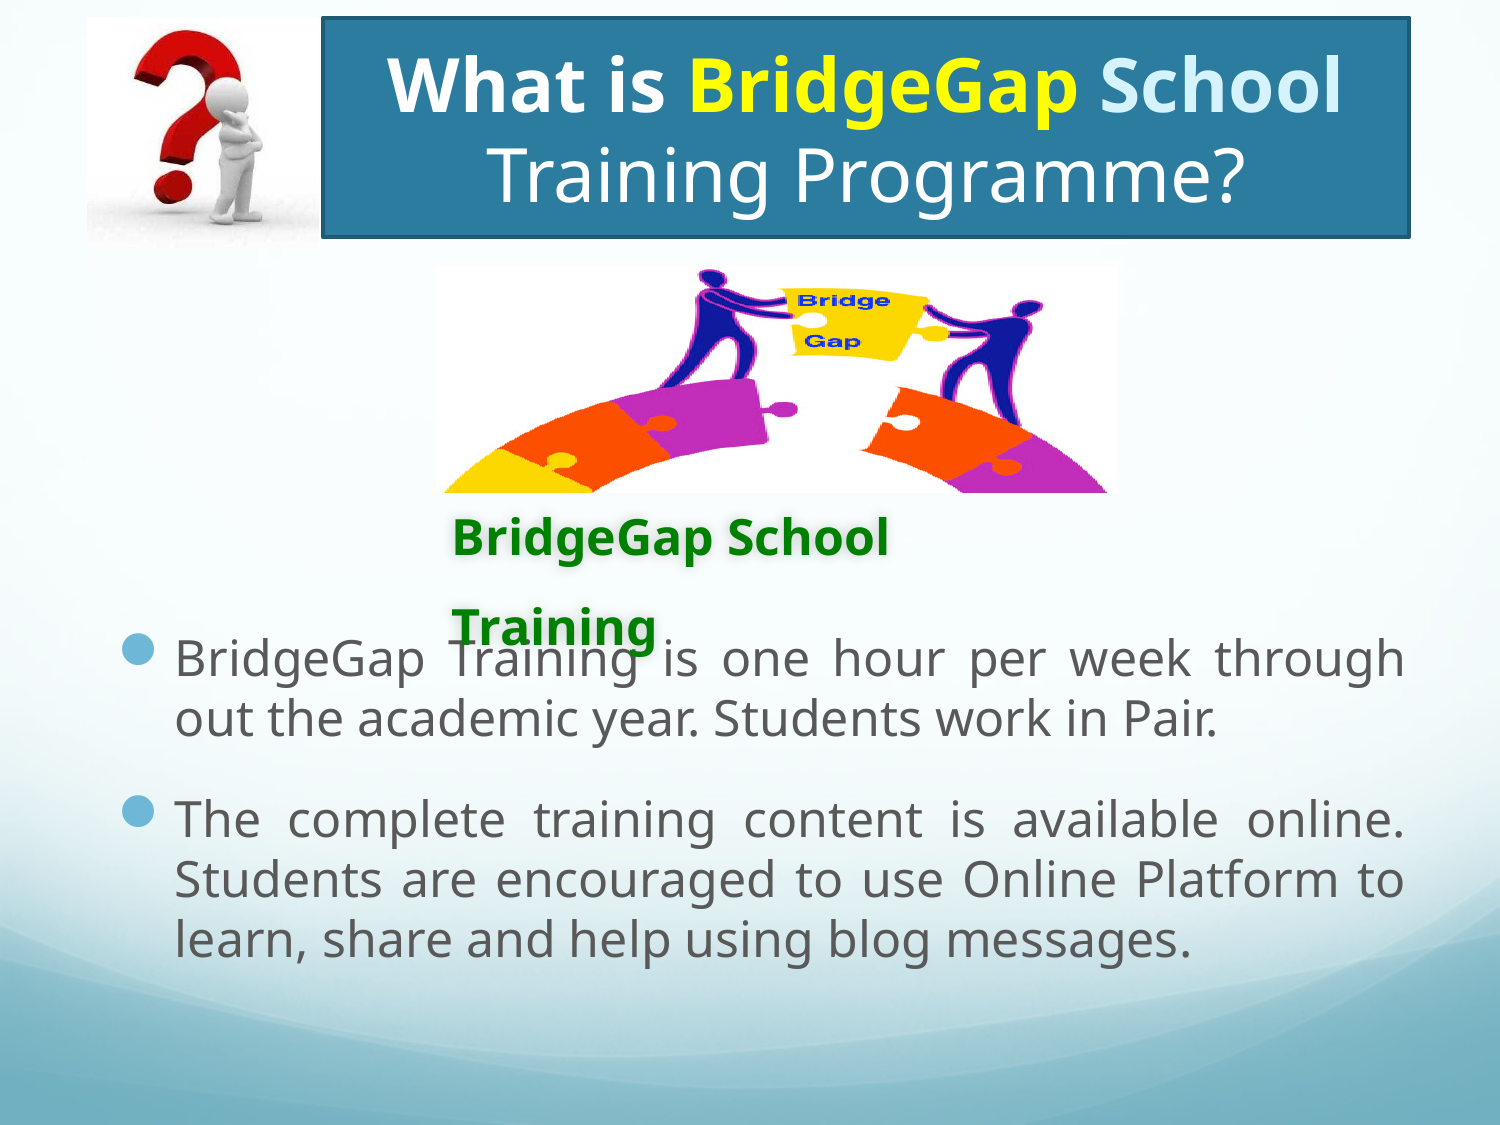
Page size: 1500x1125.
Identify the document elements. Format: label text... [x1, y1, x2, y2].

picture [436, 266, 1118, 494]
title What is BridgeGap School Training Programme? [323, 16, 1411, 239]
list BridgeGap Training is one hour per week through out the academic year. Students work in Pair. The complete training content is available online. Students are encouraged to use Online Platform to learn, share and help using blog messages. [102, 571, 1422, 1023]
picture [86, 17, 319, 249]
text_box BridgeGap School Training [436, 505, 1117, 592]
